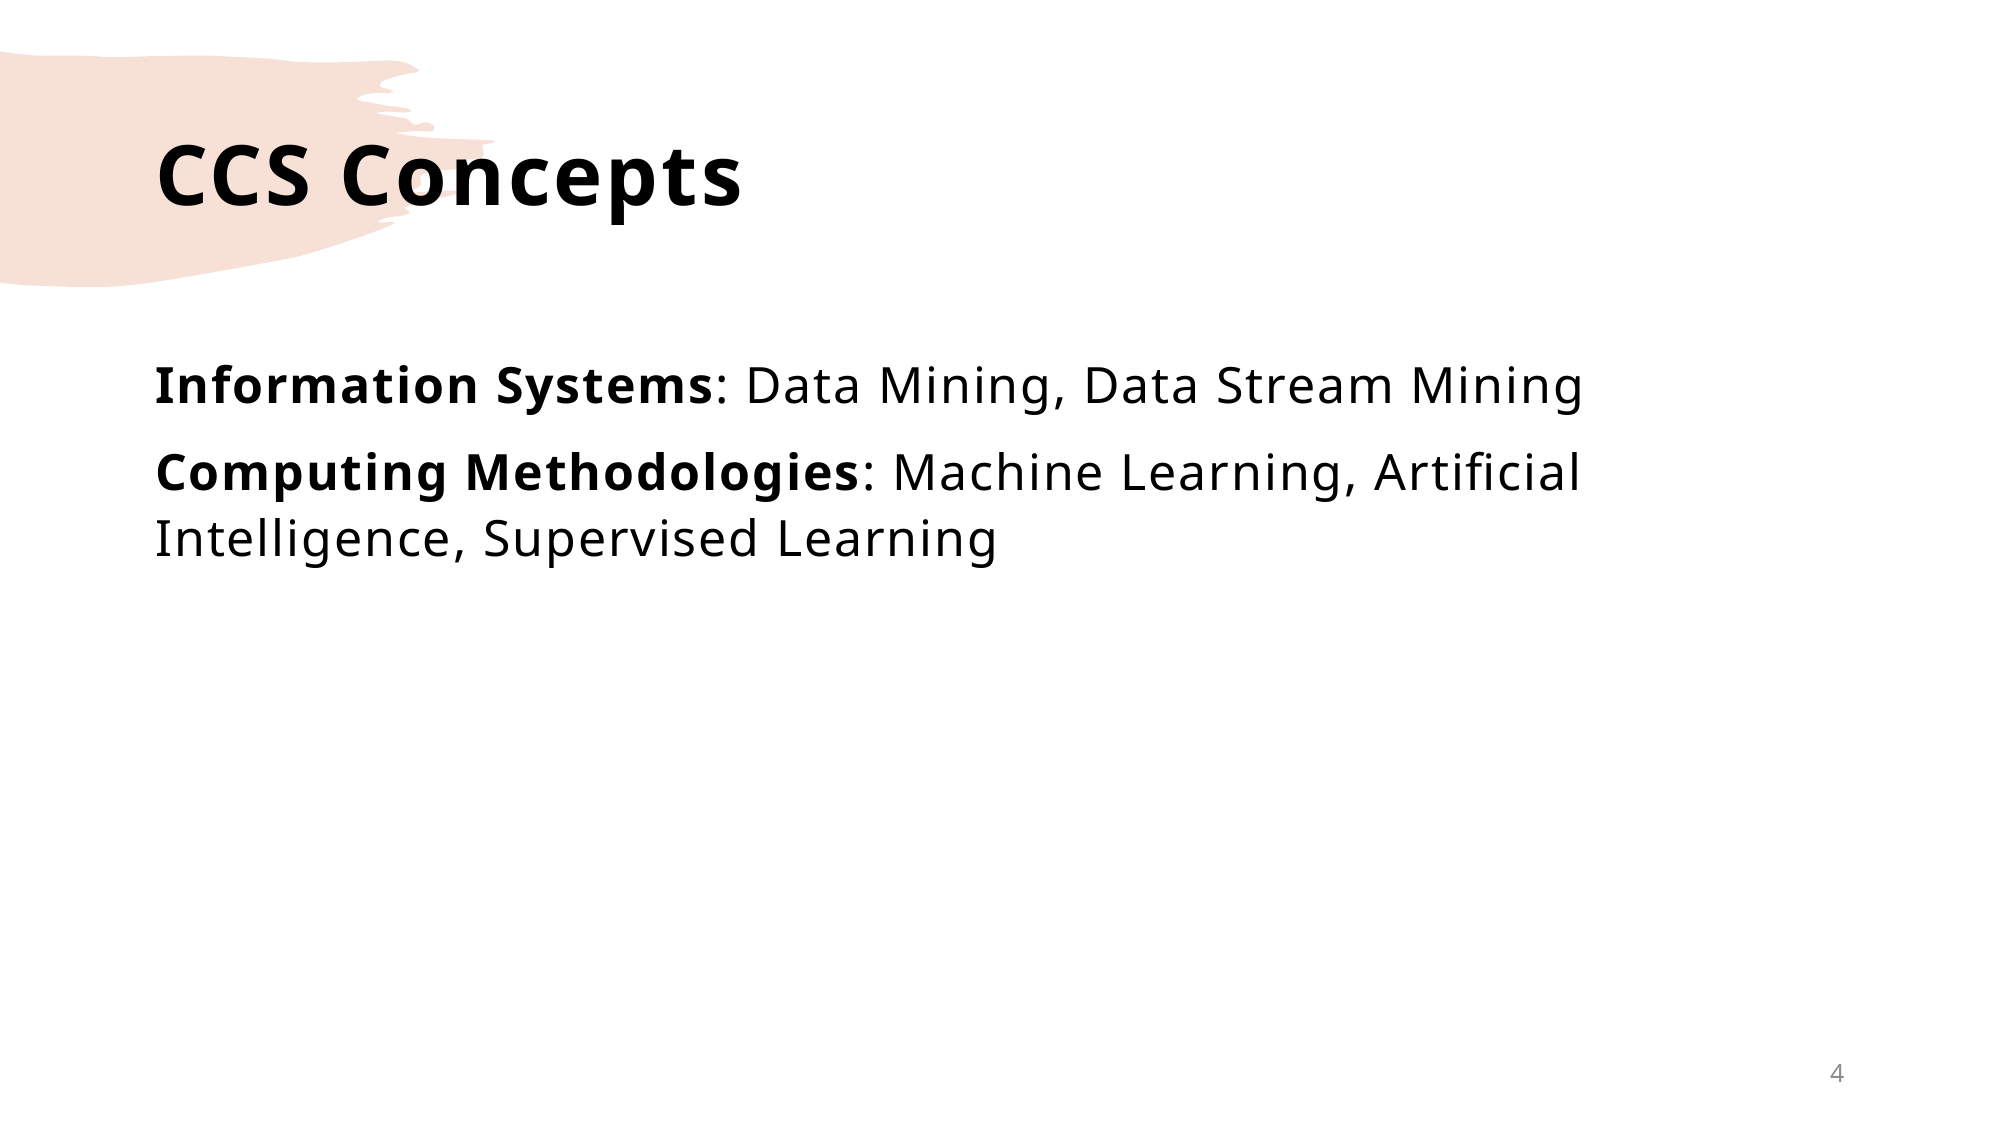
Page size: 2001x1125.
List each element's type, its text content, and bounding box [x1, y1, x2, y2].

slide_number 4 [1412, 1042, 1863, 1103]
title CCS Concepts [137, 59, 1863, 278]
list Information Systems: Data Mining, Data Stream Mining Computing Methodologies: Machine Learning, Artificial Intelligence, Supervised Learning [137, 329, 1863, 1013]
